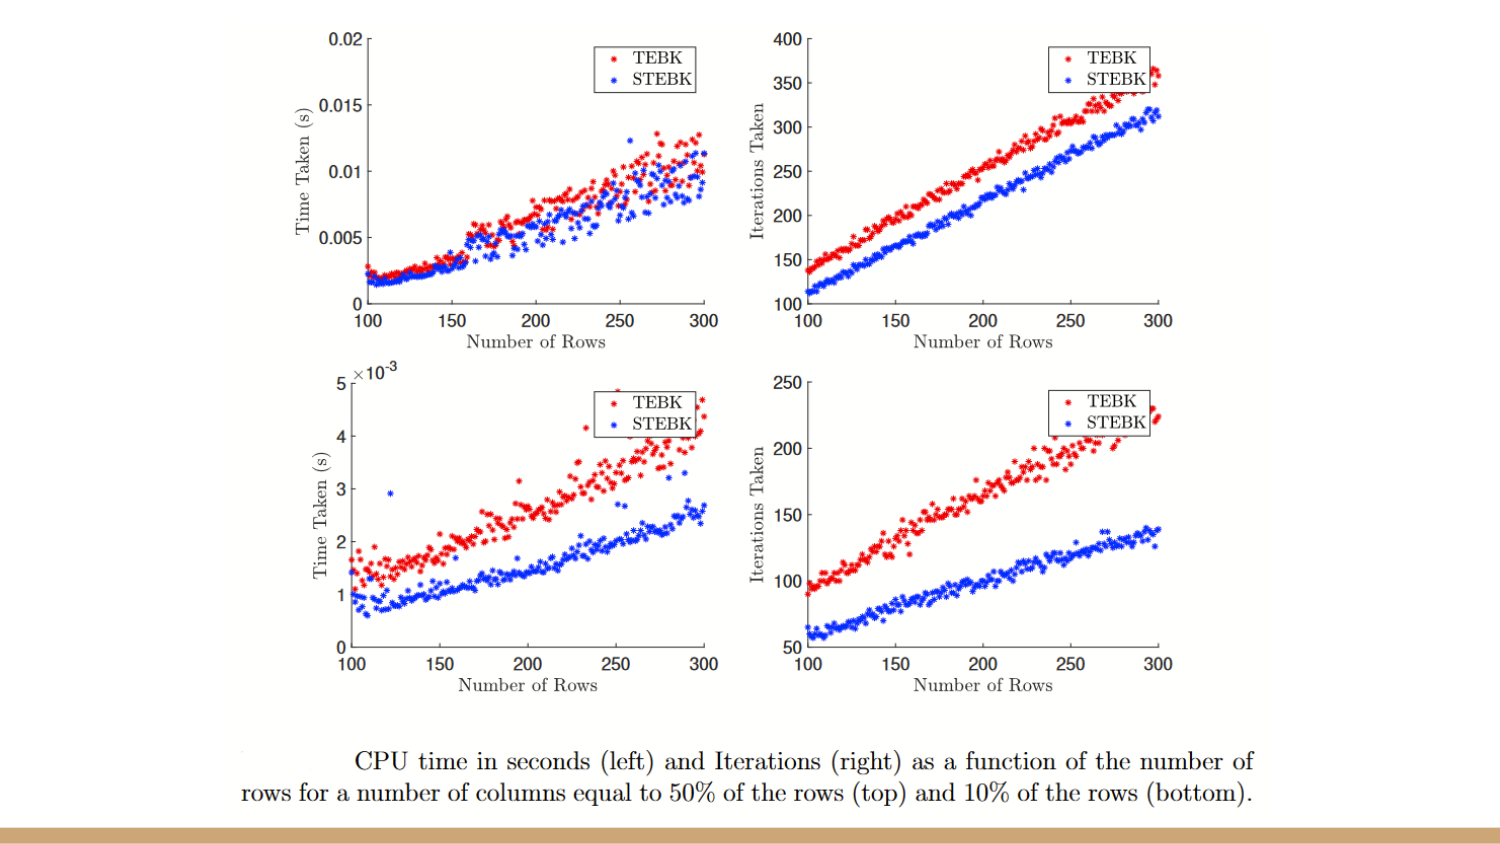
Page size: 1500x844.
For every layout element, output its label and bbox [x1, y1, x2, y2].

picture [228, 24, 1272, 819]
